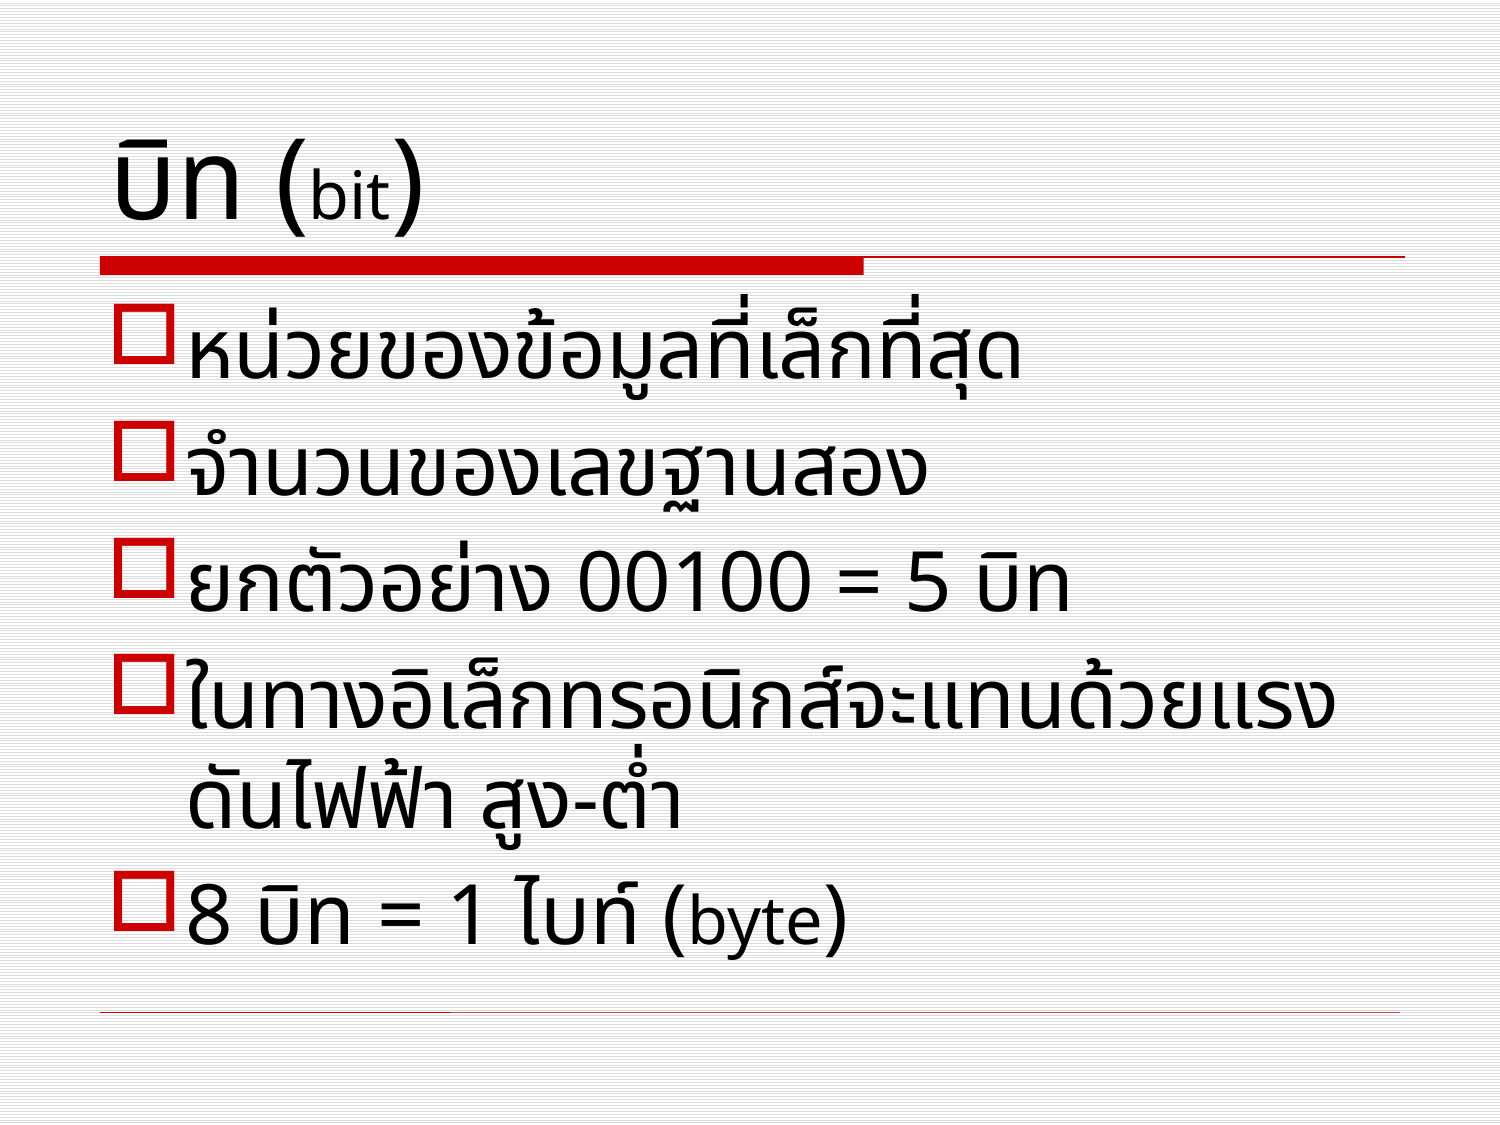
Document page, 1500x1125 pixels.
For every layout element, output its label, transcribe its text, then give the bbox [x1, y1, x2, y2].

title บิท (bit) [94, 50, 1407, 250]
list หน่วยของข้อมูลที่เล็กที่สุด จำนวนของเลขฐานสอง ยกตัวอย่าง 00100 = 5 บิท ในทางอิเล็กทรอนิกส์จะแทนด้วยแรงดันไฟฟ้า สูง-ต่ำ 8 บิท = 1 ไบท์ (byte) [92, 287, 1406, 988]
